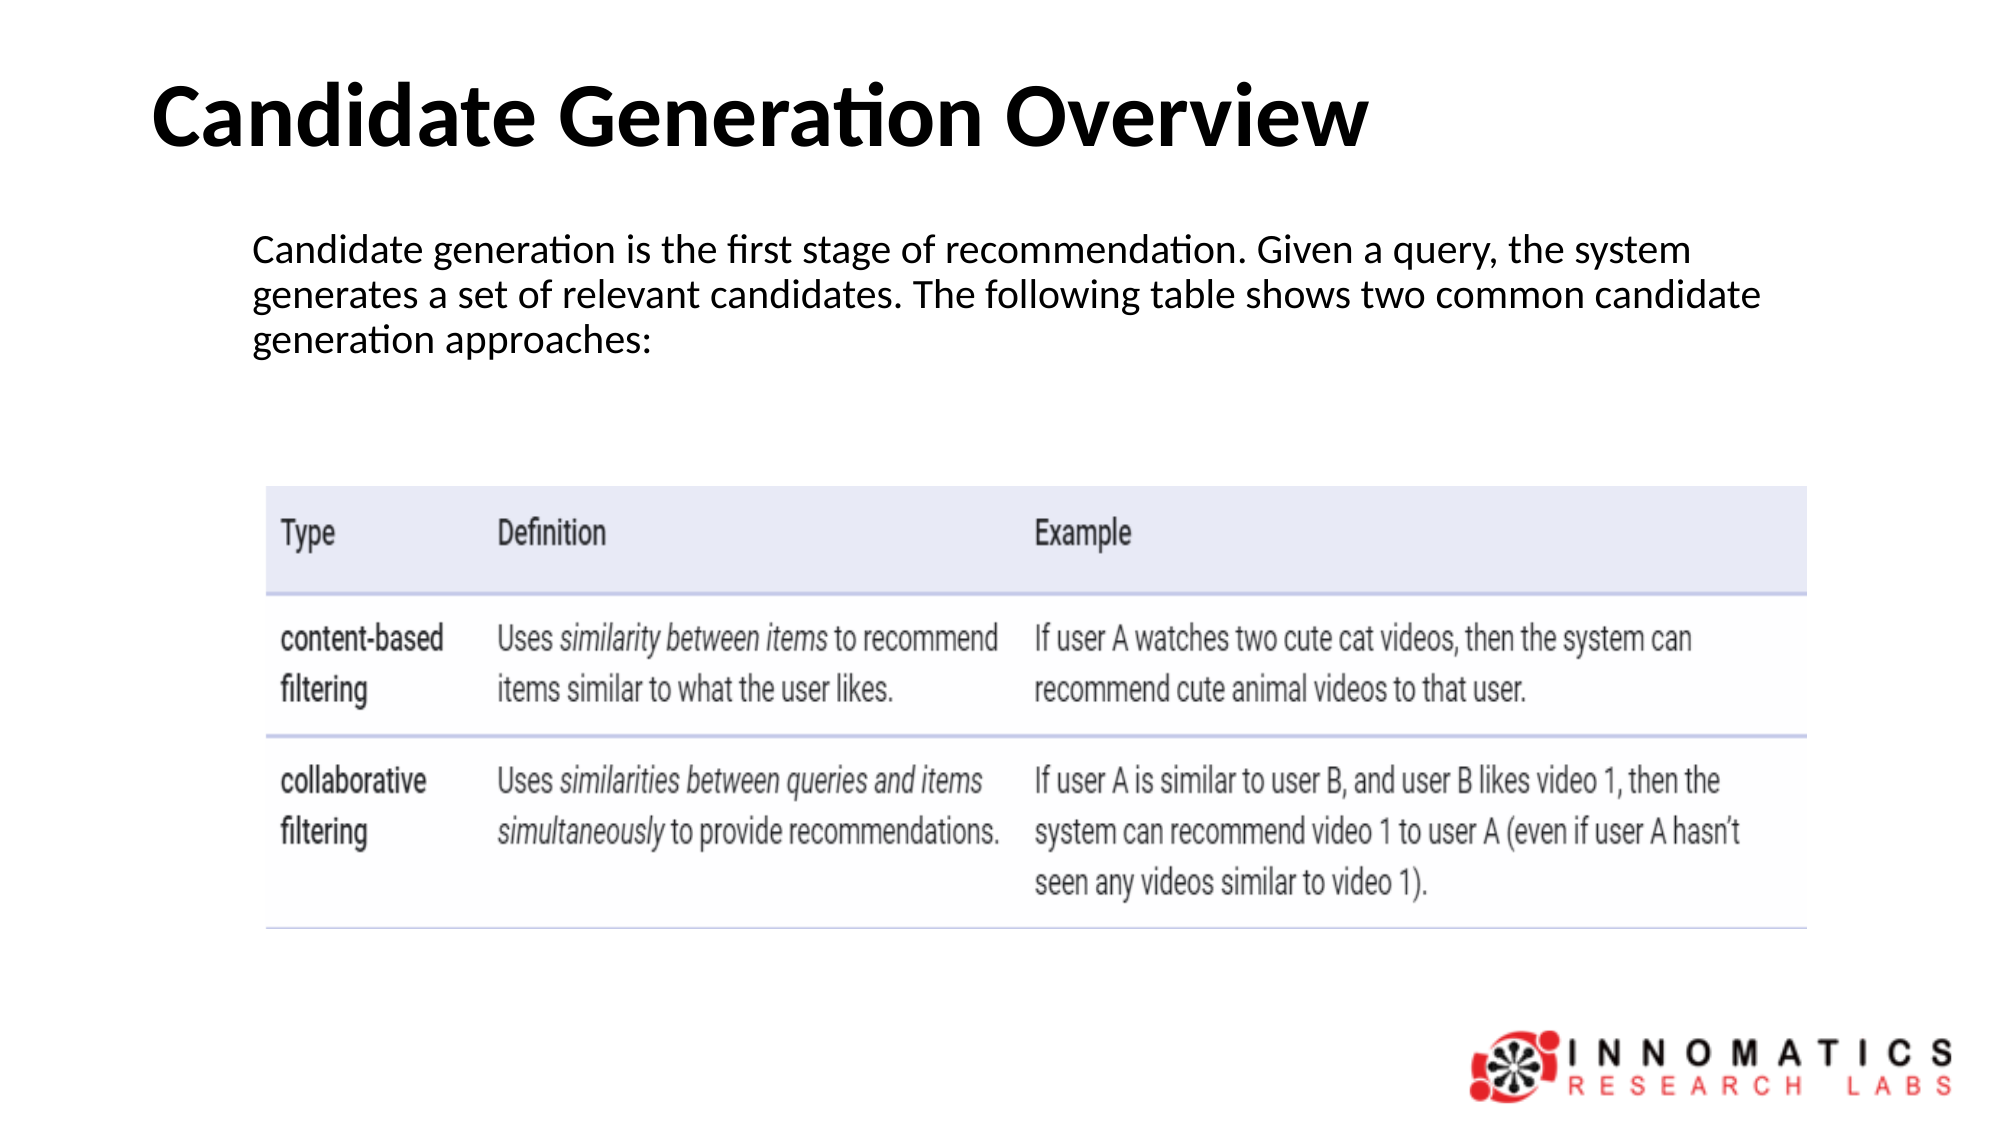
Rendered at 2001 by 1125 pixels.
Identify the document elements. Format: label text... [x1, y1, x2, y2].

title Candidate Generation Overview [137, 59, 1863, 278]
picture [263, 486, 1808, 929]
picture [1445, 1014, 1975, 1125]
list Candidate generation is the first stage of recommendation. Given a query, the system generates a set of relevant candidates. The following table shows two common candidate generation approaches: [181, 219, 1855, 1025]
